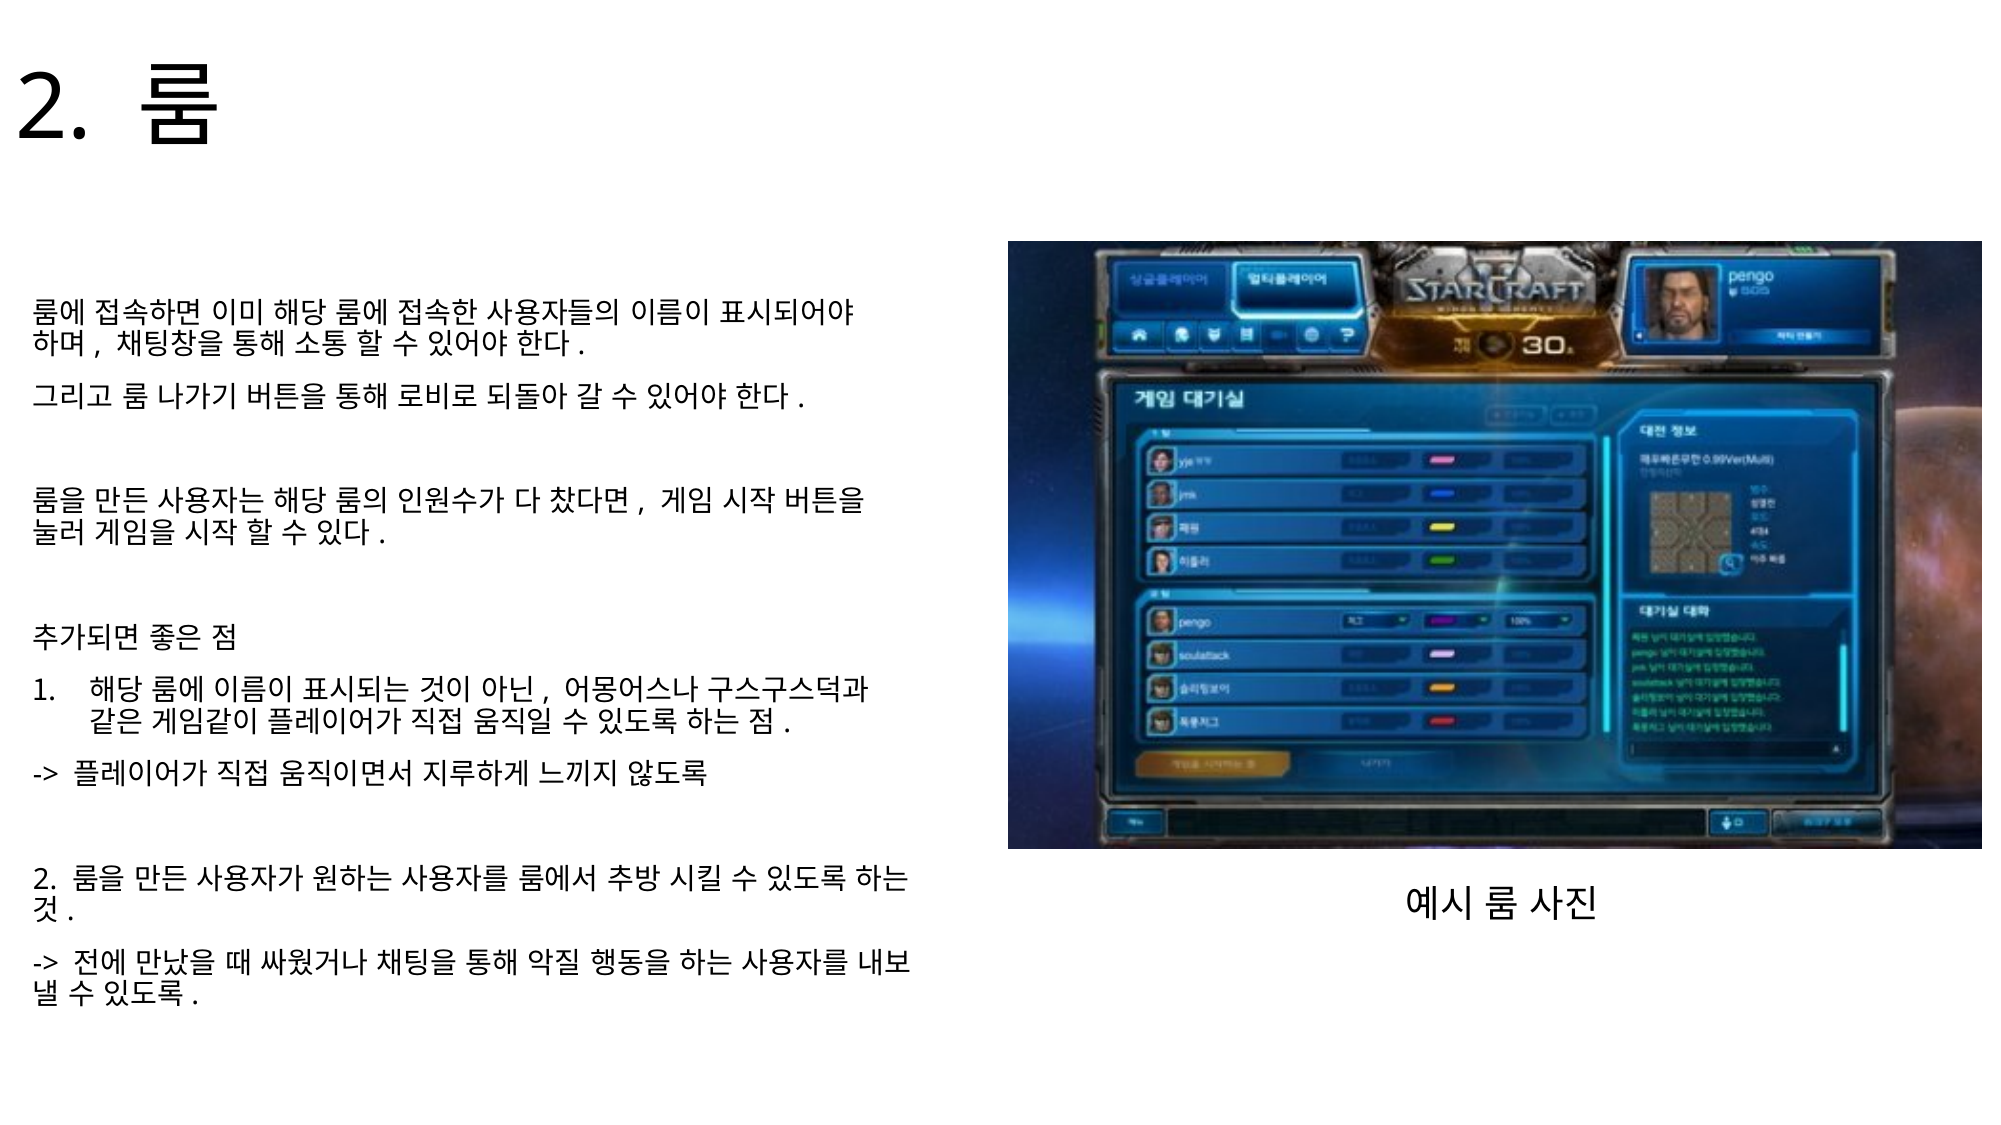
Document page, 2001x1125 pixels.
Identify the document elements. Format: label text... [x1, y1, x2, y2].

picture [1008, 241, 1982, 849]
list 룸에 접속하면 이미 해당 룸에 접속한 사용자들의 이름이 표시되어야 하며, 채팅창을 통해 소통 할 수 있어야 한다. 그리고 룸 나가기 버튼을 통해 로비로 되돌아 갈 수 있어야 한다. 룸을 만든 사용자는 해당 룸의 인원수가 다 찼다면, 게임 시작 버튼을 눌러 게임을 시작 할 수 있다. 추가되면 좋은 점 해당 룸에 이름이 표시되는 것이 아닌, 어몽어스나 구스구스덕과 같은 게임같이 플레이어가 직접 움직일 수 있도록 하는 점. -> 플레이어가 직접 움직이면서 지루하게 느끼지 않도록 2. 룸을 만든 사용자가 원하는 사용자를 룸에서 추방 시킬 수 있도록 하는 것. -> 전에 만났을 때 싸웠거나 채팅을 통해 악질 행동을 하는 사용자를 내보 낼 수 있도록. [18, 290, 931, 1083]
text_box 예시 룸 사진 [1390, 873, 1615, 933]
title 2. 룸 [0, 0, 1725, 218]
